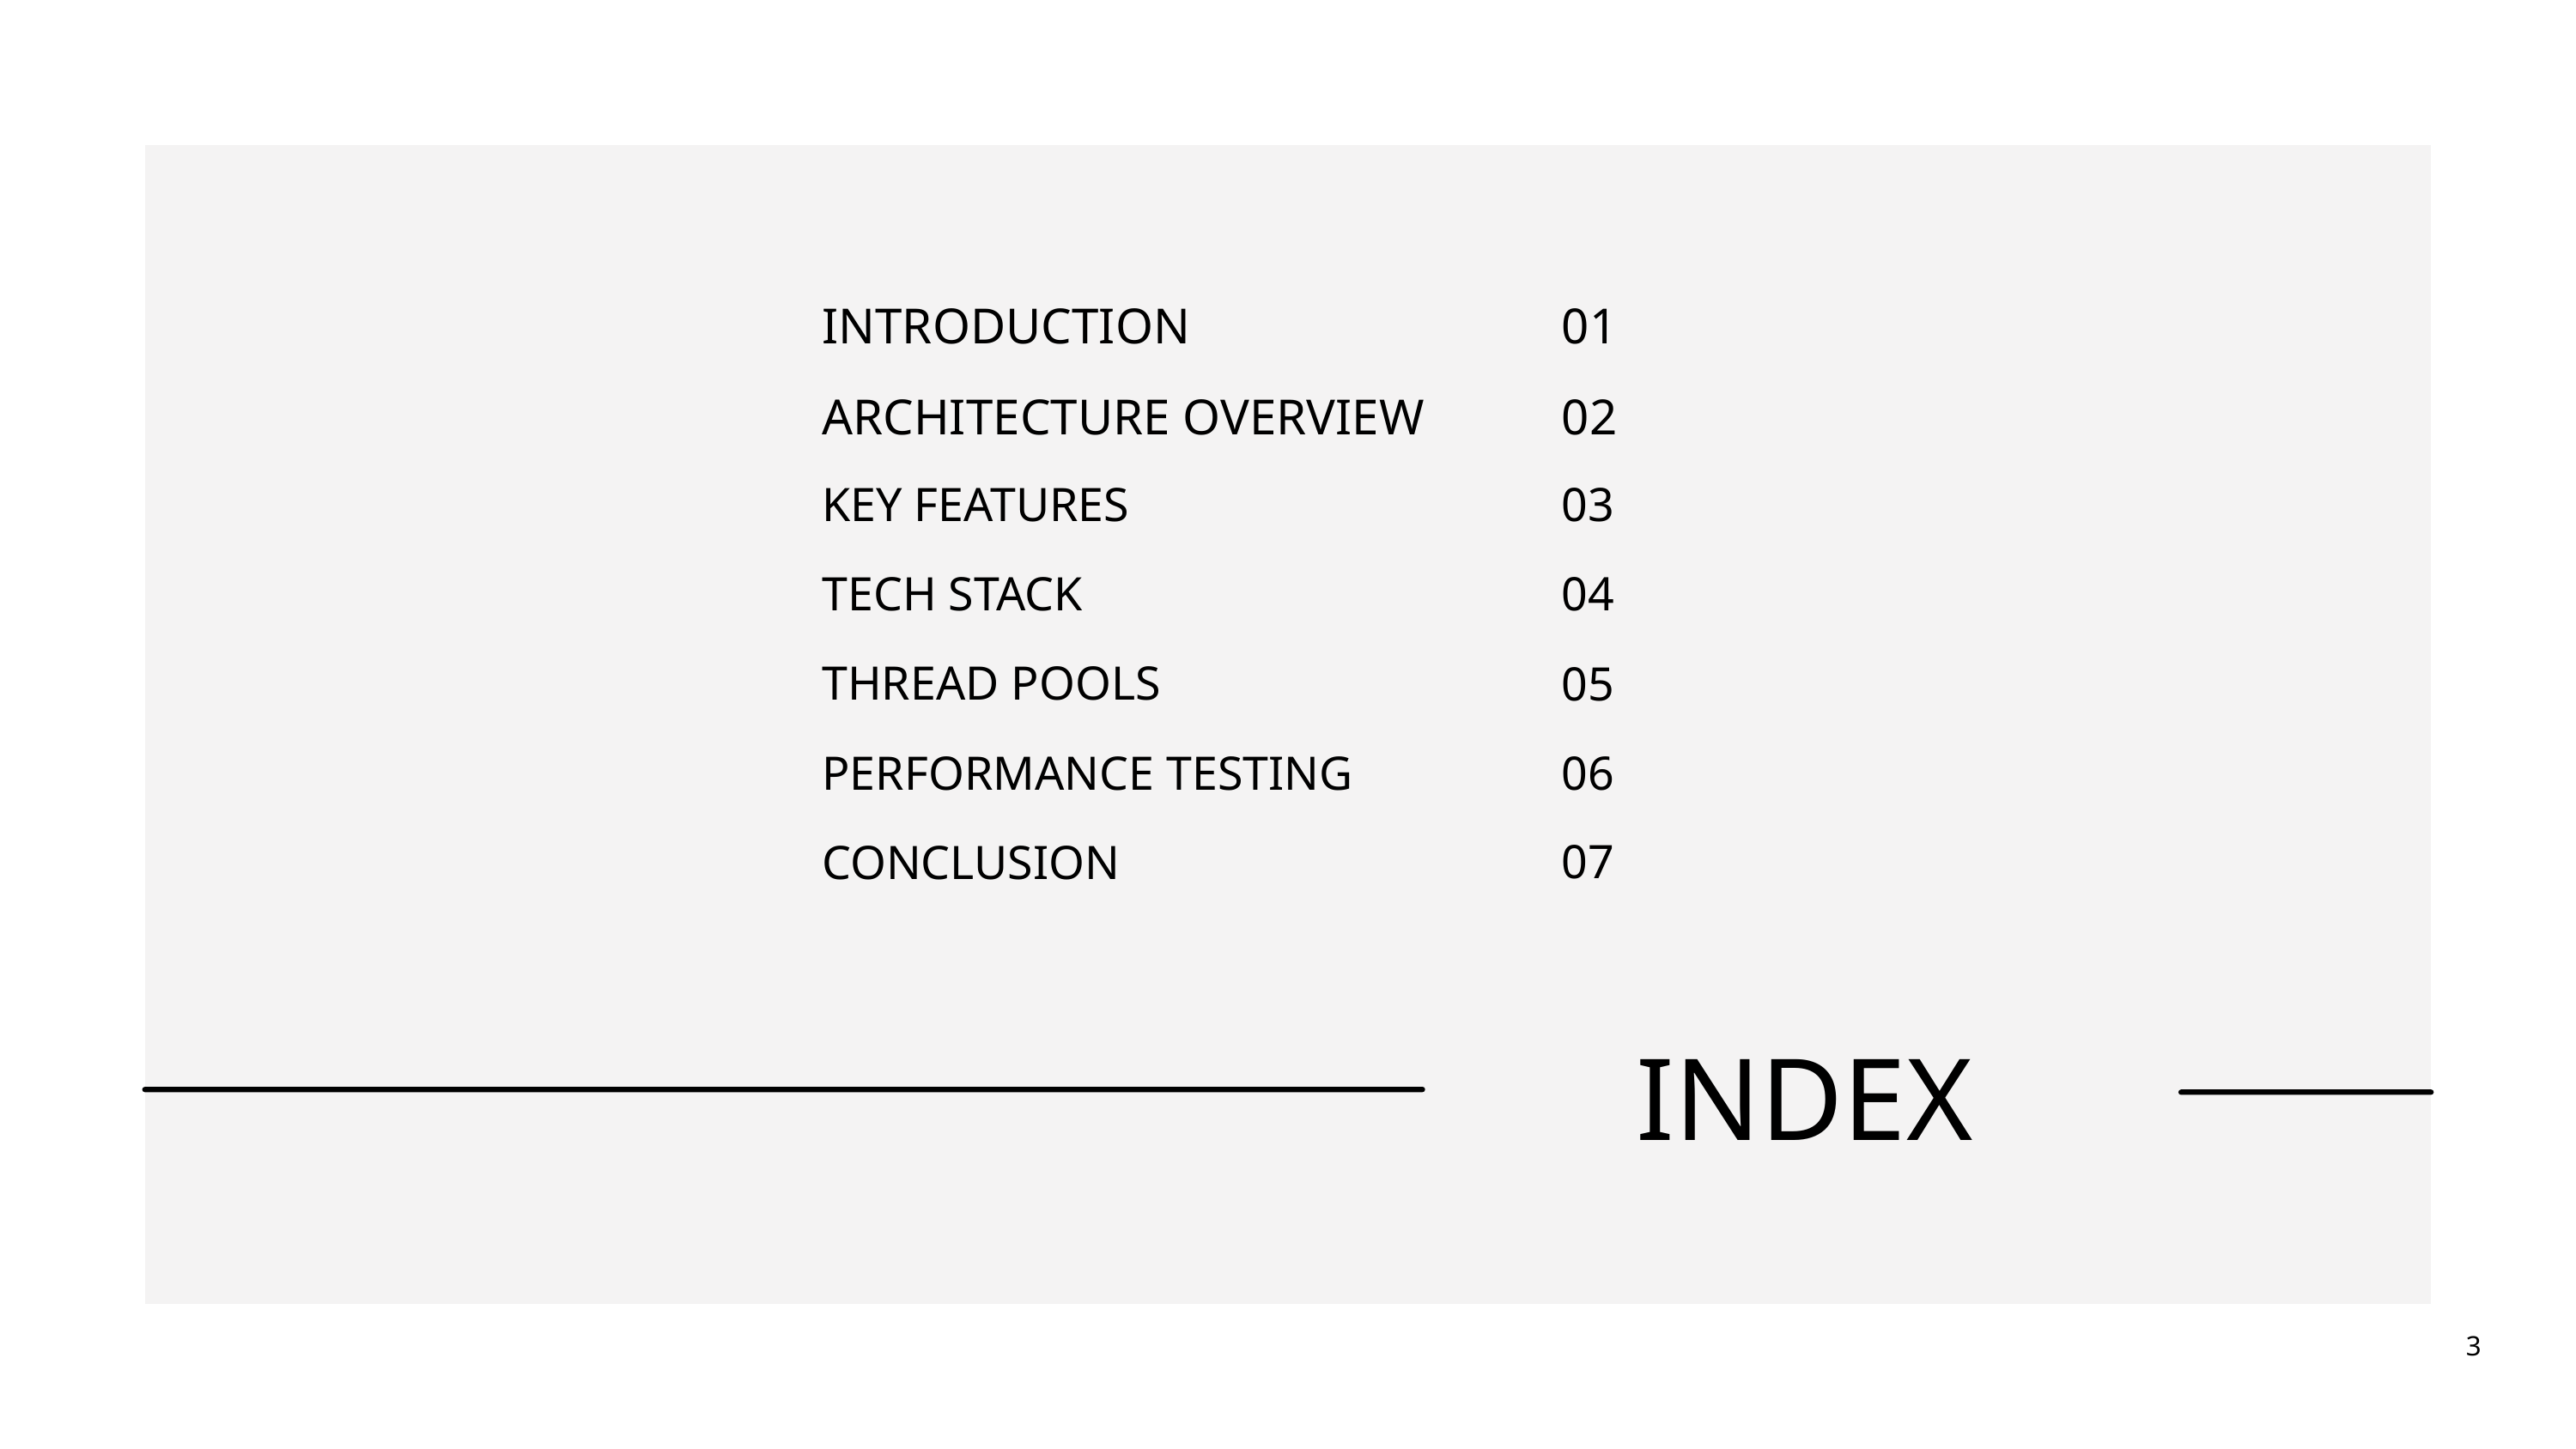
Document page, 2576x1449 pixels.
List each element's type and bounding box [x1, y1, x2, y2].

text_box [2443, 1315, 2504, 1379]
text_box [144, 144, 2432, 1304]
